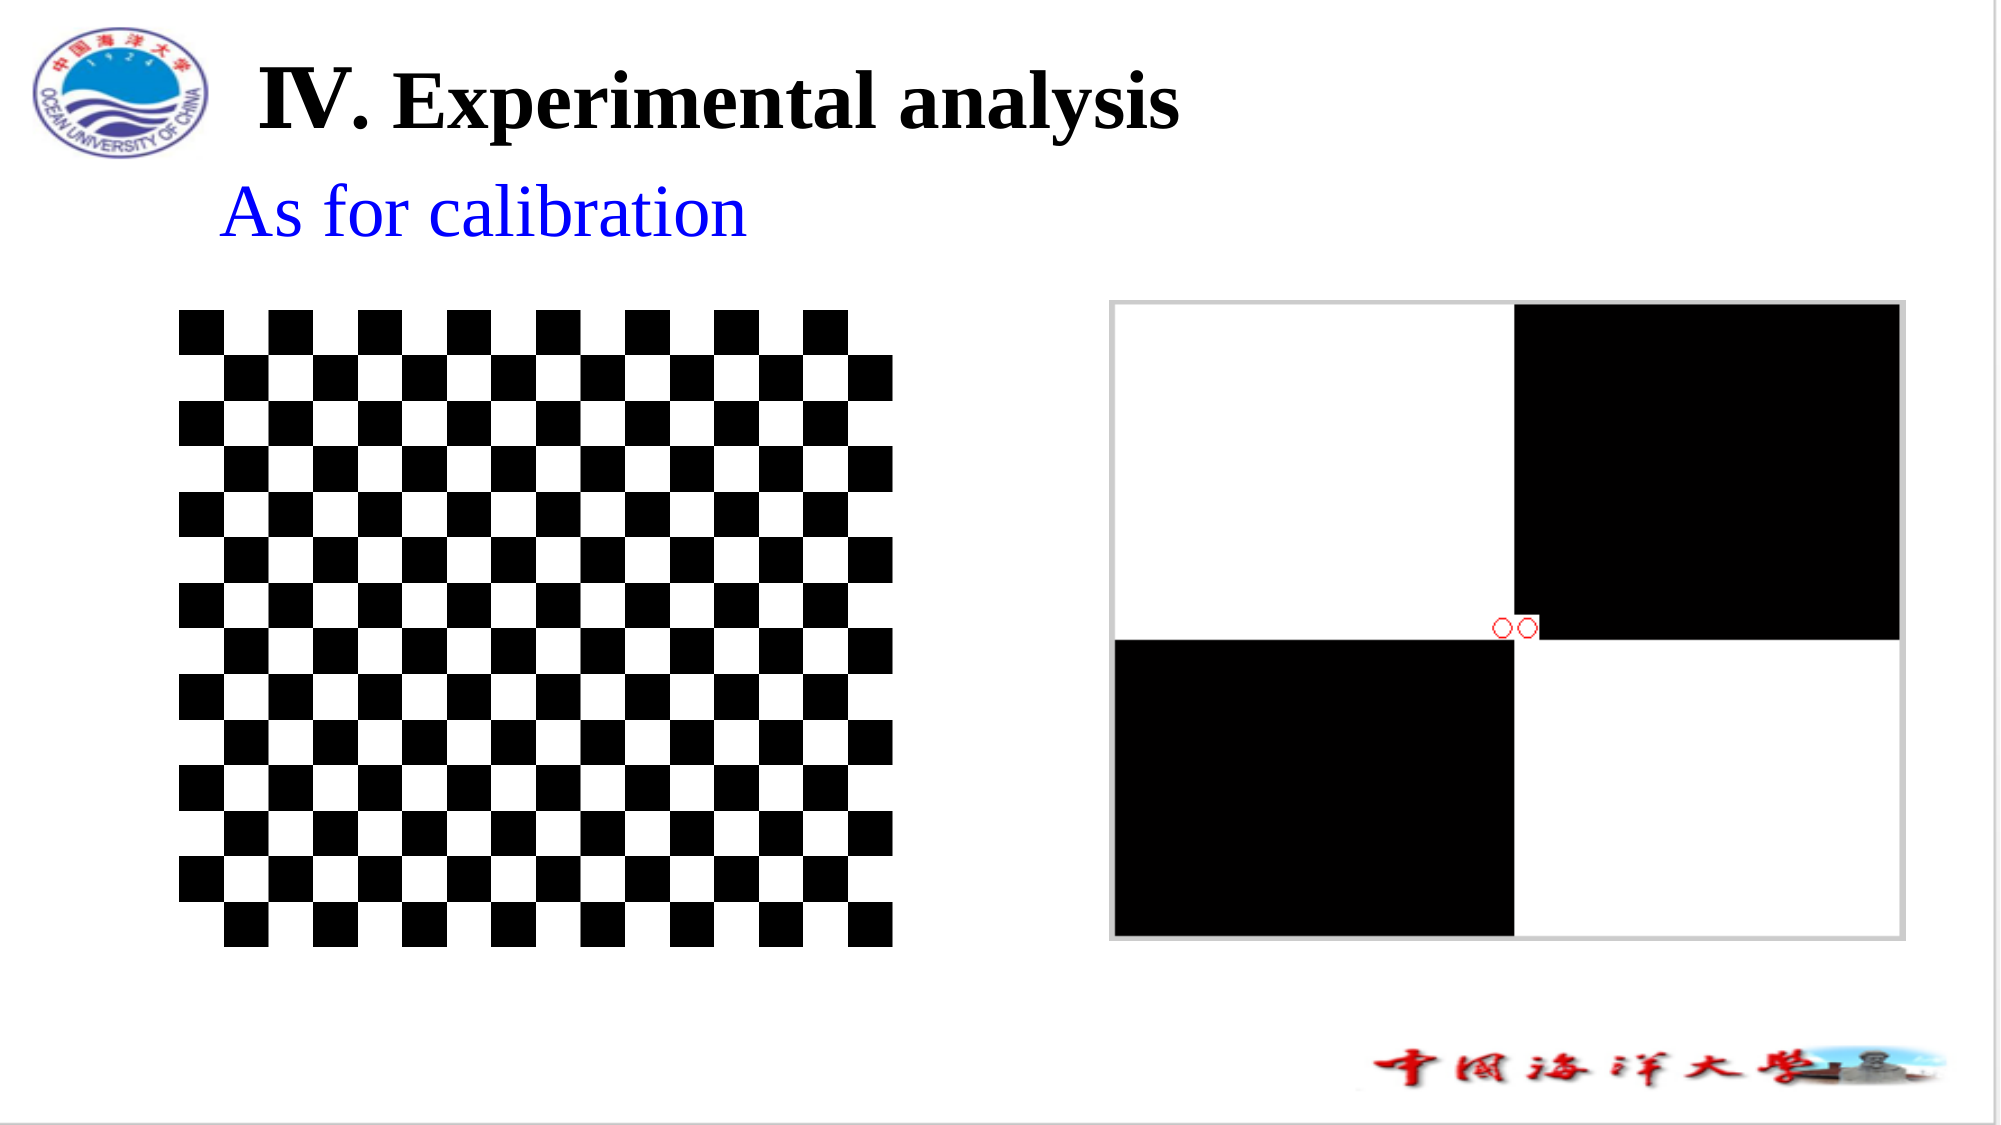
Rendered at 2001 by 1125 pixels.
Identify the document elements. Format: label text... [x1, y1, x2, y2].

title As for calibration [204, 98, 1930, 316]
picture [0, 0, 2001, 1125]
text_box Ⅳ. Experimental analysis [241, 37, 1371, 253]
